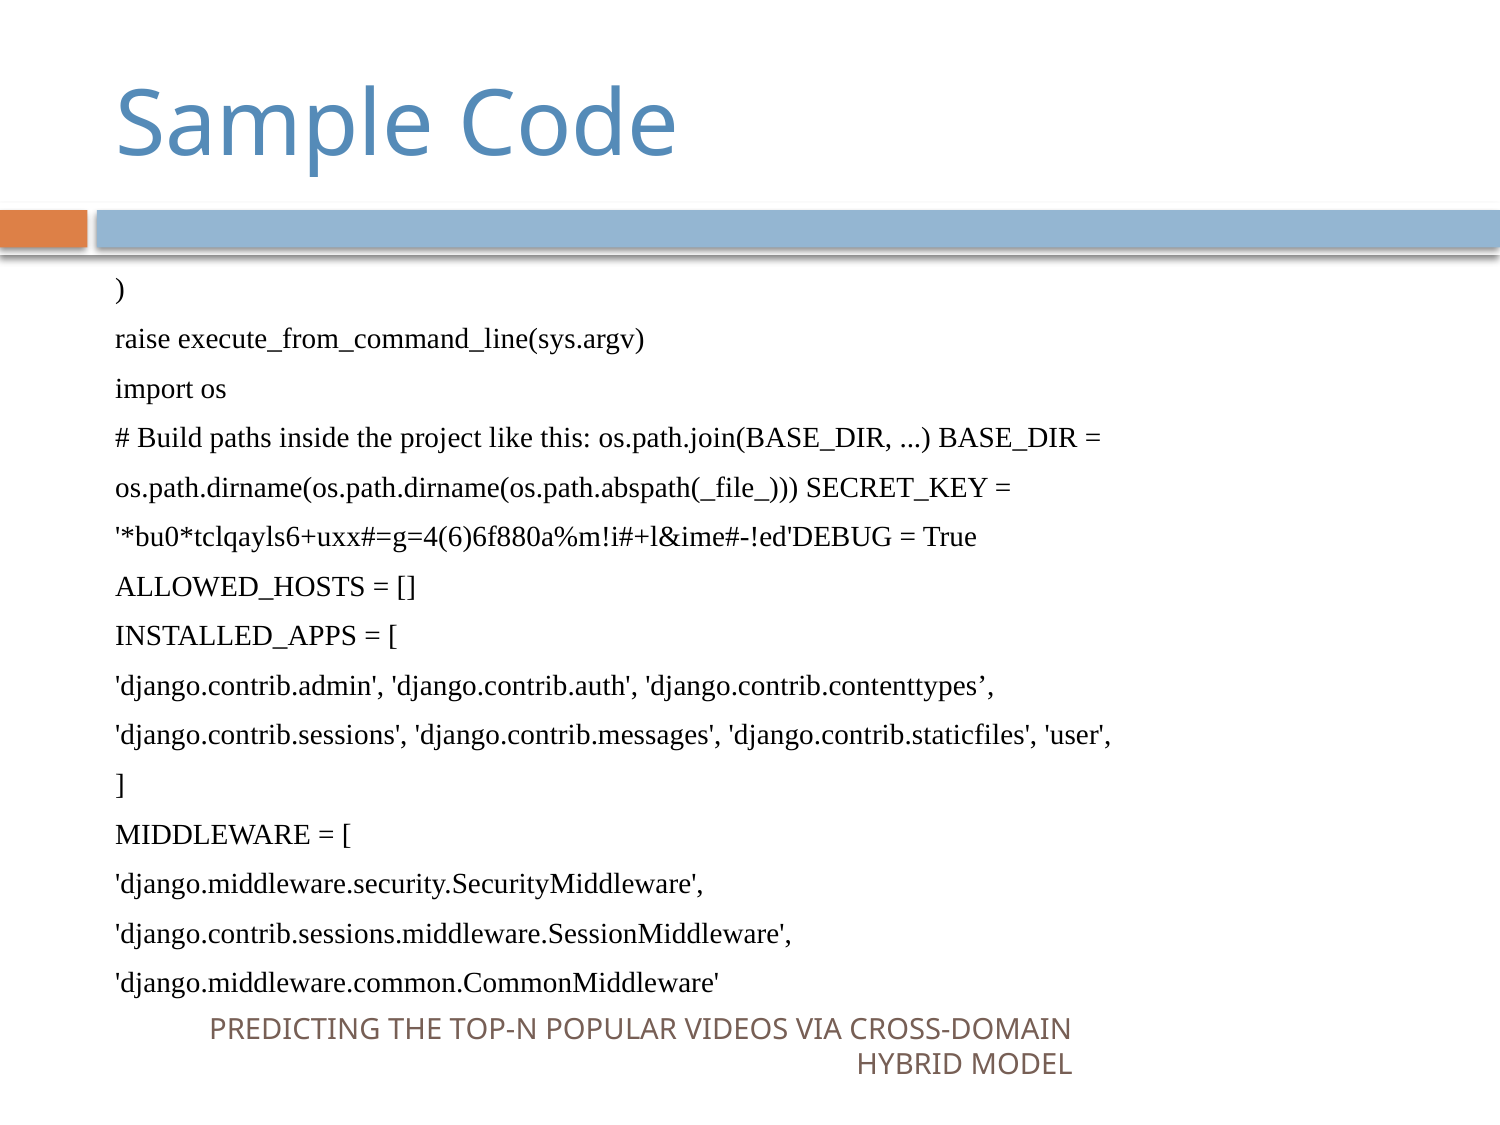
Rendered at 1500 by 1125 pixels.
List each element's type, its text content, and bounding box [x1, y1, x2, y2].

list ) raise execute_from_command_line(sys.argv) import os # Build paths inside the project like this: os.path.join(BASE_DIR, ...) BASE_DIR = os.path.dirname(os.path.dirname(os.path.abspath(_file_))) SECRET_KEY = '*bu0*tclqayls6+uxx#=g=4(6)6f880a%m!i#+l&ime#-!ed'DEBUG = True ALLOWED_HOSTS = [] INSTALLED_APPS = [ 'django.contrib.admin', 'django.contrib.auth', 'django.contrib.contenttypes’, 'django.contrib.sessions', 'django.contrib.messages', 'django.contrib.staticfiles', 'user', ] MIDDLEWARE = [ 'django.middleware.security.SecurityMiddleware', 'django.contrib.sessions.middleware.SessionMiddleware', 'django.middleware.common.CommonMiddleware' [100, 262, 1438, 1000]
title Sample Code [100, 37, 1438, 200]
footer PREDICTING THE TOP-N POPULAR VIDEOS VIA CROSS-DOMAIN HYBRID MODEL [99, 1025, 1088, 1100]
